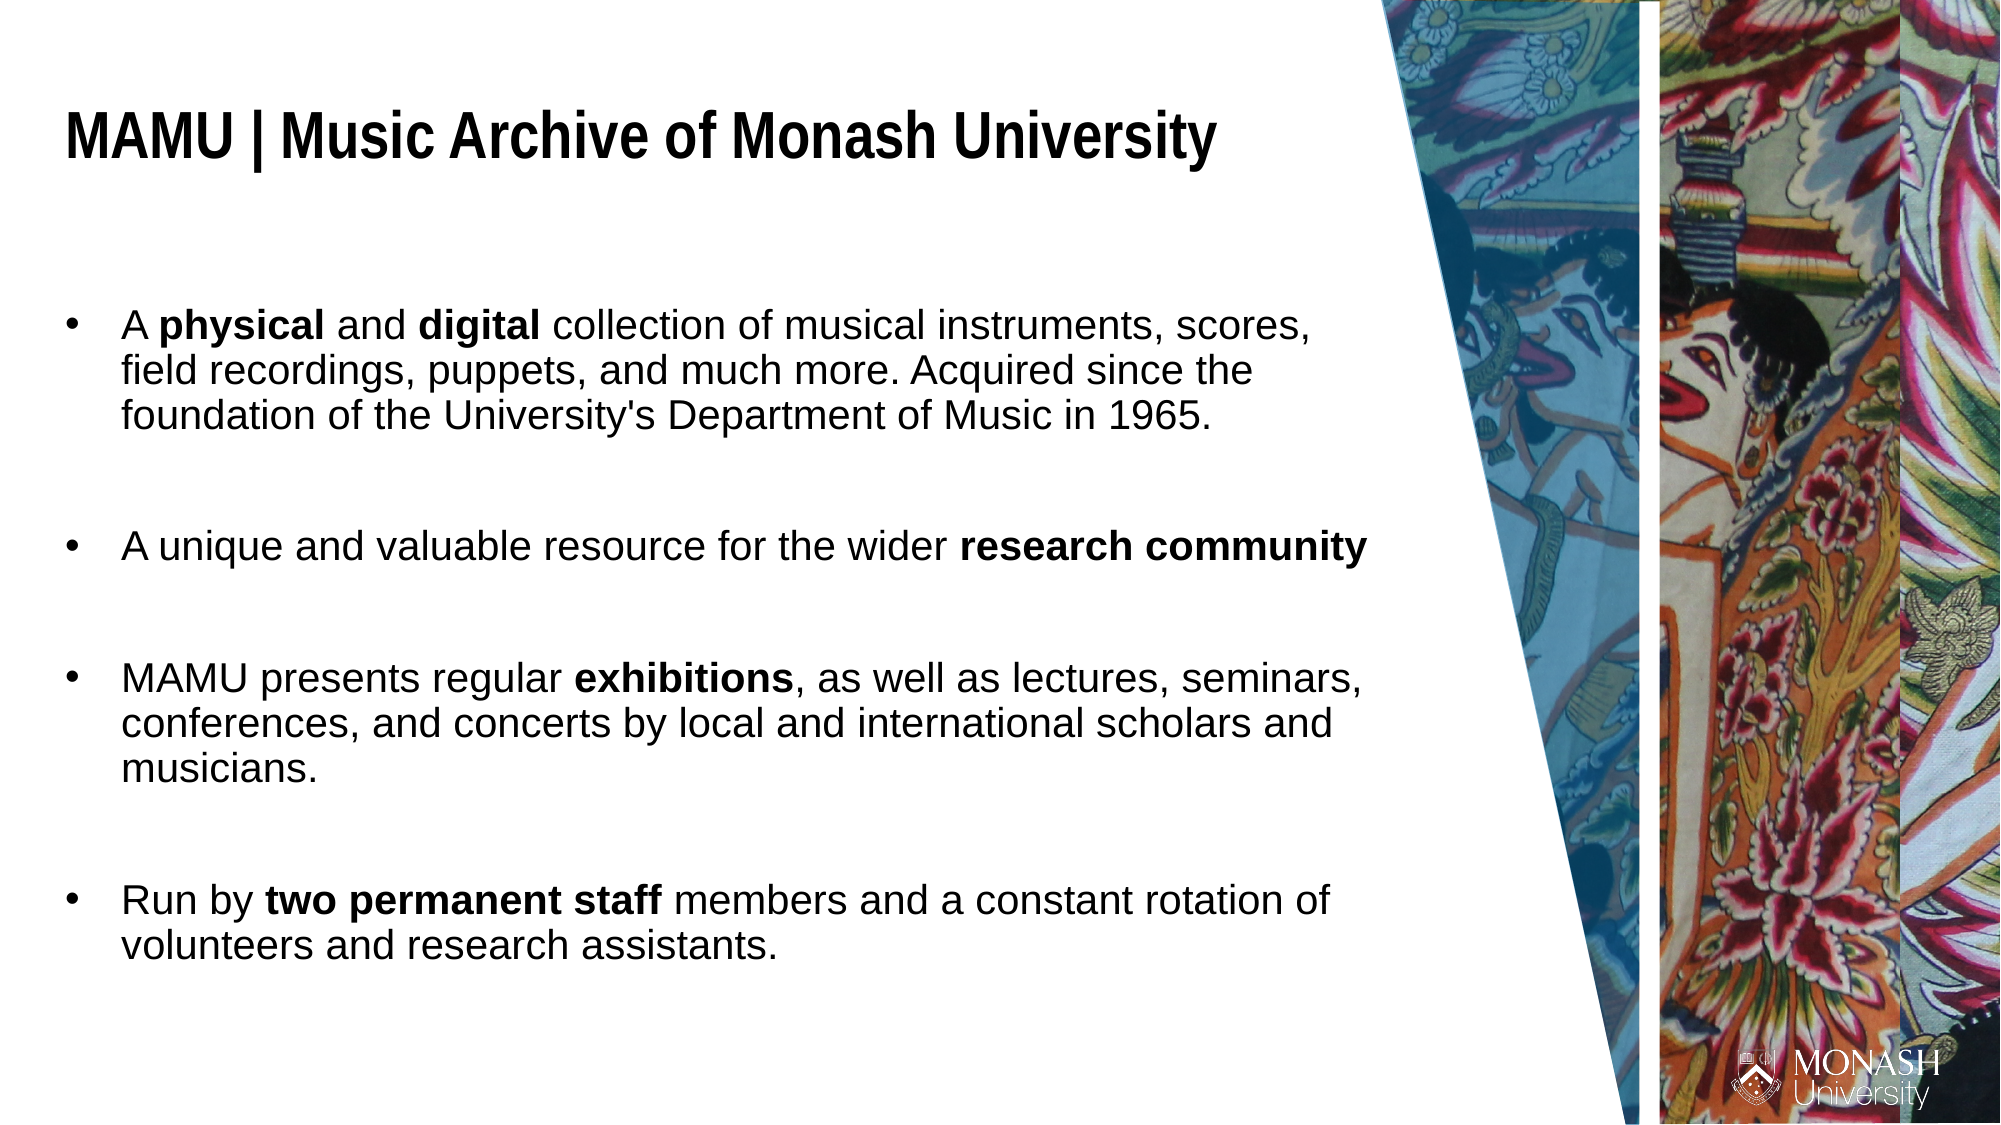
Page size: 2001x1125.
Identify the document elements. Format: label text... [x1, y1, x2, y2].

picture [1382, 0, 2001, 1125]
list MAMU | Music Archive of Monash University [50, 93, 1273, 215]
list A physical and digital collection of musical instruments, scores, field recordings, puppets, and much more. Acquired since the foundation of the University's Department of Music in 1965. A unique and valuable resource for the wider research community MAMU presents regular exhibitions, as well as lectures, seminars, conferences, and concerts by local and international scholars and musicians. Run by two permanent staff members and a constant rotation of volunteers and research assistants. [50, 295, 1393, 1019]
